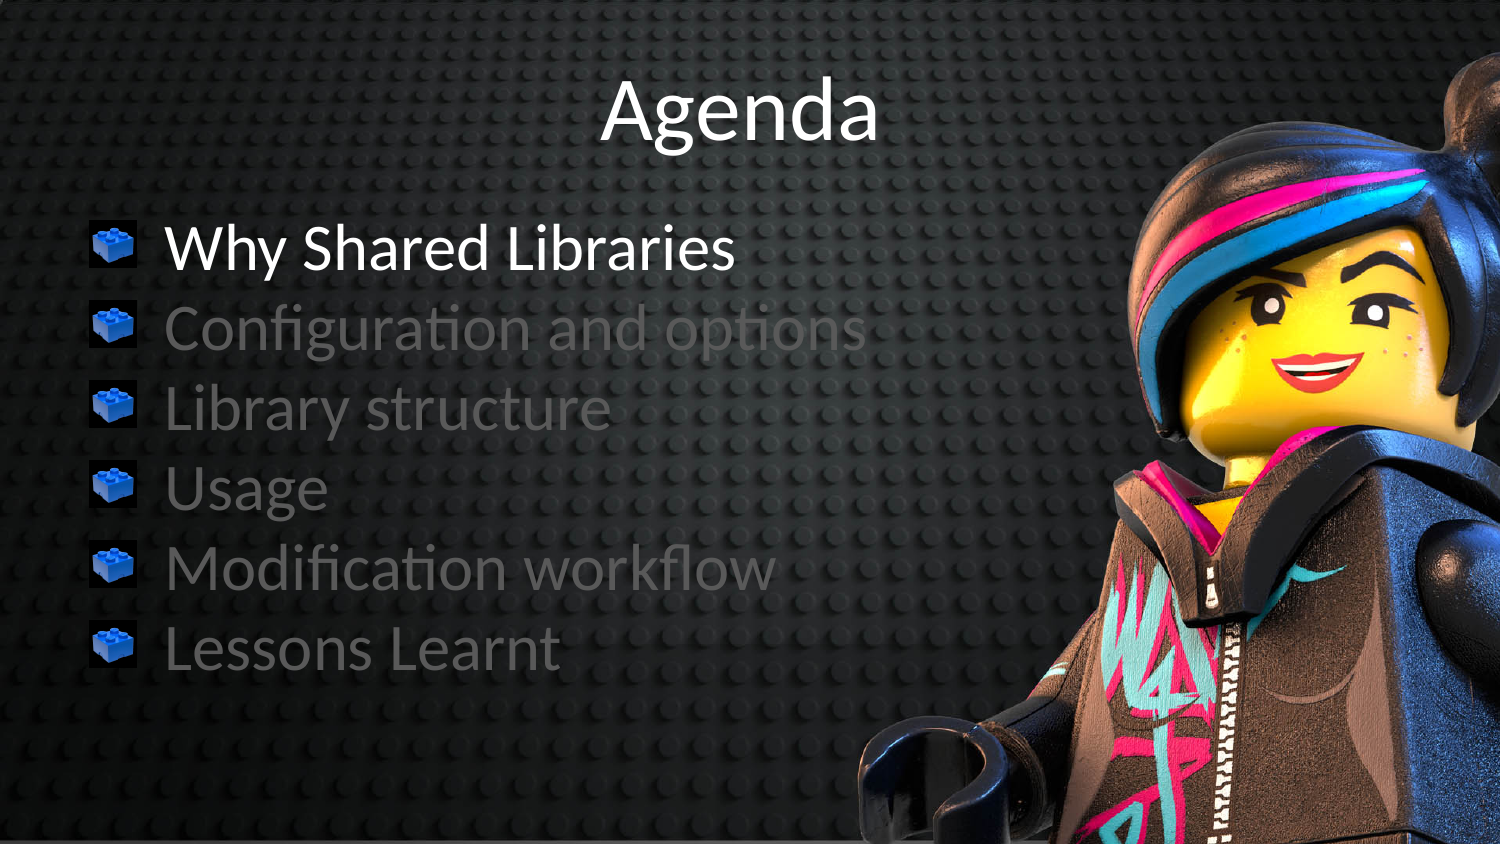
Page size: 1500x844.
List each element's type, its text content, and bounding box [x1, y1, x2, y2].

text_box Why Shared Libraries Configuration and options Library structure Usage Modification workflow Lessons Learnt [75, 196, 1425, 754]
text_box Agenda [75, 33, 1425, 175]
picture [0, 0, 1500, 844]
